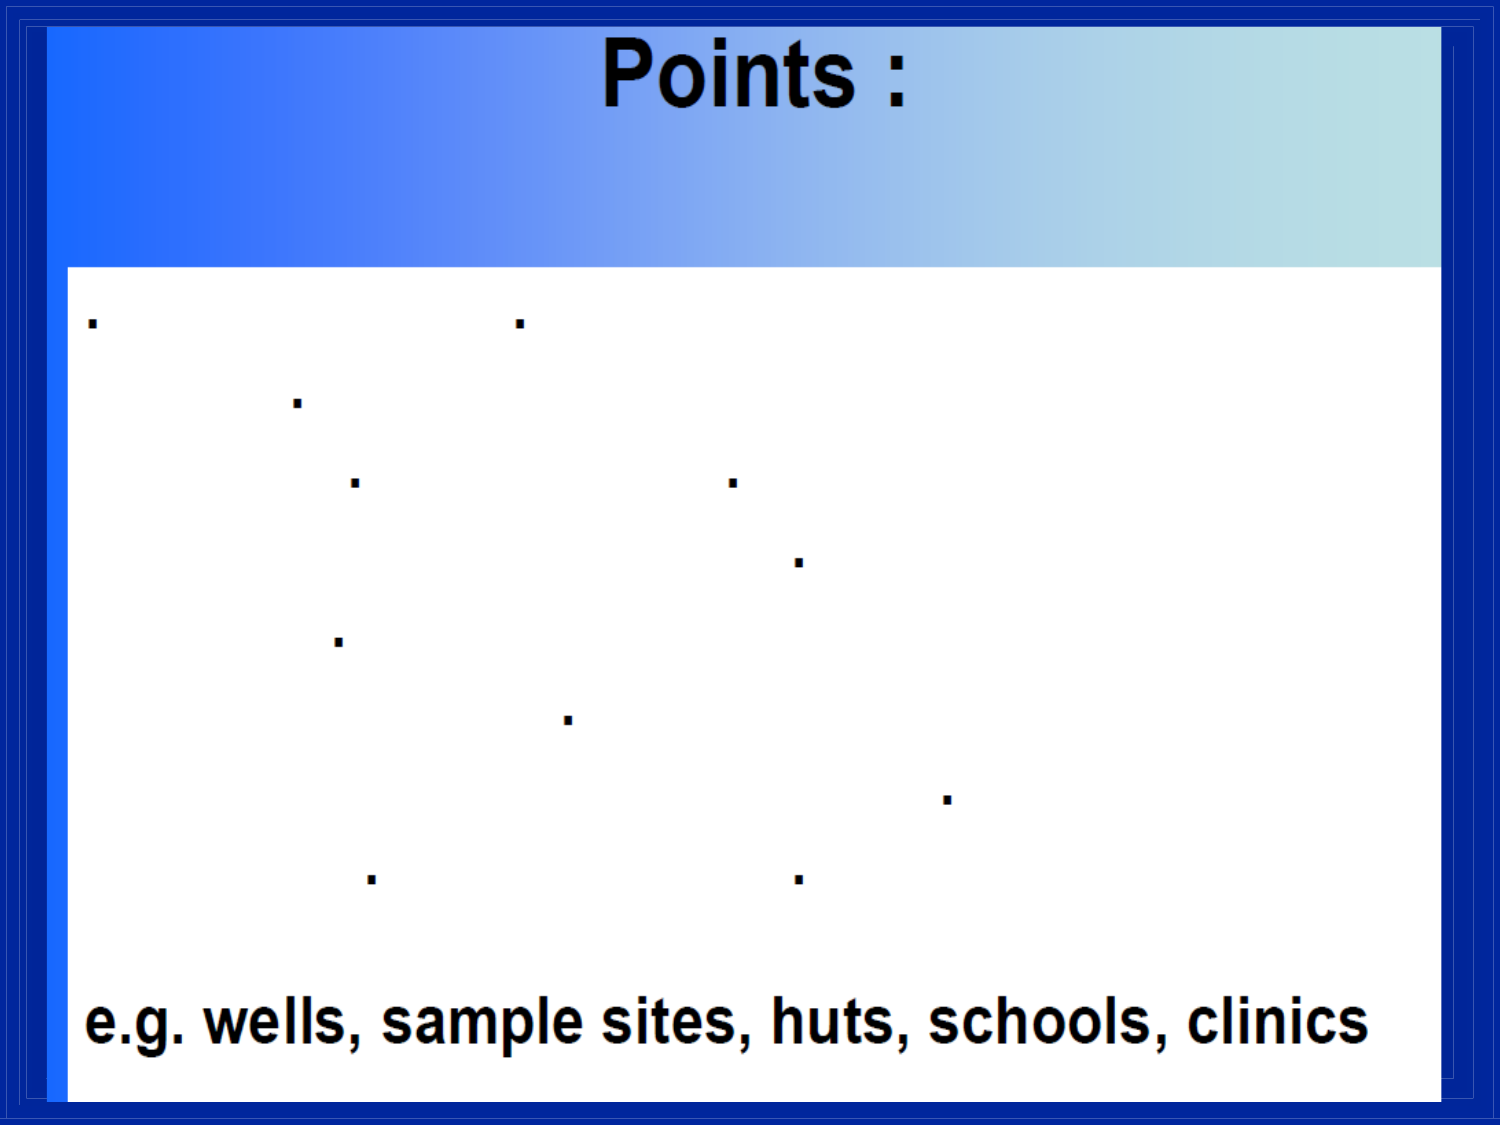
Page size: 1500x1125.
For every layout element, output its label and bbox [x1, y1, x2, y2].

text_box [0, 0, 1500, 1119]
